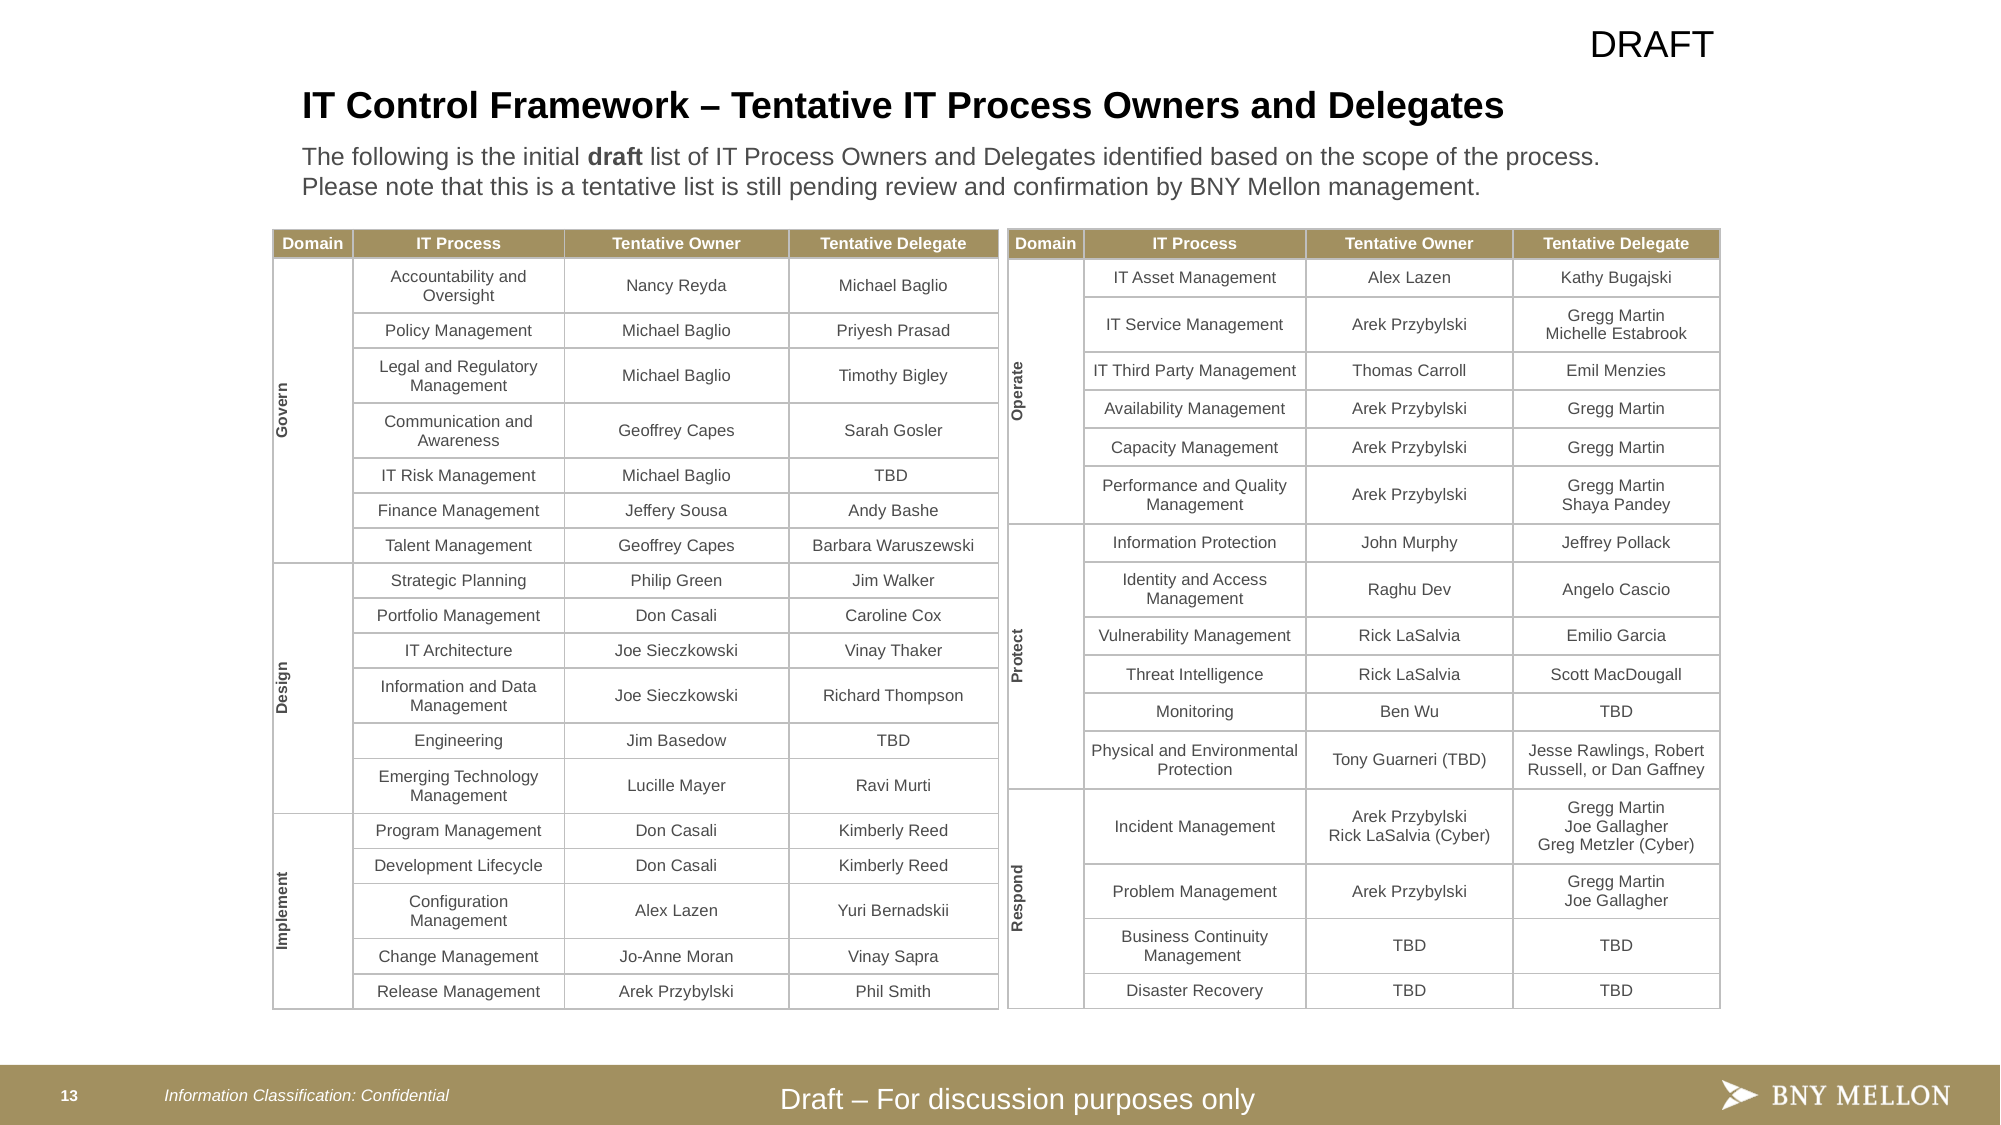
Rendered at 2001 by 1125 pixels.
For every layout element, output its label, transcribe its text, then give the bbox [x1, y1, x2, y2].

table_cell John Murphy [1307, 525, 1512, 561]
table_cell IT Architecture [354, 634, 564, 667]
table_cell TBD [1514, 694, 1719, 730]
table_cell Talent Management [354, 529, 564, 562]
table_cell Jesse Rawlings, Robert Russell, or Dan Gaffney [1514, 732, 1719, 788]
table_cell Kimberly Reed [790, 814, 998, 848]
table_cell Caroline Cox [790, 599, 998, 632]
table_header Tentative Owner [1307, 230, 1512, 258]
table_cell Jo-Anne Moran [565, 939, 788, 973]
table_header Domain [1009, 230, 1083, 258]
table_cell IT Third Party Management [1085, 353, 1305, 389]
table_cell Gregg Martin Shaya Pandey [1514, 467, 1719, 523]
table_cell Engineering [354, 724, 564, 758]
table_cell Design [274, 564, 352, 813]
table_cell Geoffrey Capes [565, 404, 788, 457]
table_cell Emil Menzies [1514, 353, 1719, 389]
table_cell Gregg Martin Joe Gallagher Greg Metzler (Cyber) [1514, 790, 1719, 863]
table_cell Gregg Martin Joe Gallagher [1514, 865, 1719, 918]
table_cell Philip Green [565, 564, 788, 597]
table_cell TBD [1514, 919, 1719, 973]
table_cell Phil Smith [790, 975, 998, 1008]
table_cell Ben Wu [1307, 694, 1512, 730]
text_box Draft – For discussion purposes only [765, 1072, 1272, 1123]
table_header IT Process [1085, 230, 1305, 258]
table_cell Release Management [354, 975, 564, 1008]
table_cell Timothy Bigley [790, 349, 998, 402]
table_cell Rick LaSalvia [1307, 618, 1512, 654]
table_cell Business Continuity Management [1085, 919, 1305, 973]
table_cell Joe Sieczkowski [565, 669, 788, 722]
table_cell Gregg Martin [1514, 391, 1719, 427]
table_cell Rick LaSalvia [1307, 656, 1512, 692]
table_cell Thomas Carroll [1307, 353, 1512, 389]
table_cell Arek Przybylski [1307, 467, 1512, 523]
table_cell Michael Baglio [565, 459, 788, 492]
table_cell Monitoring [1085, 694, 1305, 730]
table_header Domain [274, 230, 352, 257]
table_cell Emilio Garcia [1514, 618, 1719, 654]
table_cell TBD [790, 724, 998, 758]
table_cell Strategic Planning [354, 564, 564, 597]
table_cell Govern [274, 259, 352, 562]
table_cell Capacity Management [1085, 429, 1305, 465]
table_cell Arek Przybylski [1307, 391, 1512, 427]
table_cell Communication and Awareness [354, 404, 564, 457]
picture [1722, 1080, 1950, 1110]
table_cell TBD [1514, 974, 1719, 1008]
text_box IT Control Framework – Tentative IT Process Owners and Delegates [287, 73, 1713, 149]
table_cell Michael Baglio [565, 349, 788, 402]
table_cell Kimberly Reed [790, 849, 998, 883]
table_cell Yuri Bernadskii [790, 884, 998, 938]
table_cell Vulnerability Management [1085, 618, 1305, 654]
table_cell Sarah Gosler [790, 404, 998, 457]
table_cell Kathy Bugajski [1514, 260, 1719, 296]
table_cell Geoffrey Capes [565, 529, 788, 562]
table_cell Portfolio Management [354, 599, 564, 632]
table_cell Problem Management [1085, 865, 1305, 918]
table_cell Respond [1009, 790, 1083, 1008]
table_cell Arek Przybylski [1307, 429, 1512, 465]
table_cell Barbara Waruszewski [790, 529, 998, 562]
table_cell Priyesh Prasad [790, 314, 998, 347]
table_cell Vinay Thaker [790, 634, 998, 667]
table_cell Jeffery Sousa [565, 494, 788, 527]
table_cell Arek Przybylski Rick LaSalvia (Cyber) [1307, 790, 1512, 863]
table_cell Tony Guarneri (TBD) [1307, 732, 1512, 788]
table_cell Incident Management [1085, 790, 1305, 863]
table_cell Michael Baglio [565, 314, 788, 347]
table_cell IT Service Management [1085, 298, 1305, 351]
table_cell Legal and Regulatory Management [354, 349, 564, 402]
table_cell Jim Basedow [565, 724, 788, 758]
table_cell Jim Walker [790, 564, 998, 597]
table_cell Don Casali [565, 849, 788, 883]
text_box The following is the initial draft list of IT Process Owners and Delegates identified based on the scope of the process. Please note that this is a tentative list is still pending review and confirmation by BNY Mellon management. [287, 151, 1688, 208]
table_cell Ravi Murti [790, 759, 998, 813]
text_box DRAFT [1575, 12, 1750, 73]
table_cell Michael Baglio [790, 259, 998, 312]
table_cell Finance Management [354, 494, 564, 527]
table_cell Vinay Sapra [790, 939, 998, 973]
table_cell Don Casali [565, 599, 788, 632]
table_cell TBD [1307, 974, 1512, 1008]
table_cell Jeffrey Pollack [1514, 525, 1719, 561]
table_cell Richard Thompson [790, 669, 998, 722]
table_cell Scott MacDougall [1514, 656, 1719, 692]
table_cell Protect [1009, 525, 1083, 788]
table_cell Lucille Mayer [565, 759, 788, 813]
table_cell Implement [274, 814, 352, 1008]
table_cell Disaster Recovery [1085, 974, 1305, 1008]
table_cell Physical and Environmental Protection [1085, 732, 1305, 788]
table_cell Nancy Reyda [565, 259, 788, 312]
table_cell TBD [1307, 919, 1512, 973]
table_cell Availability Management [1085, 391, 1305, 427]
table_cell Identity and Access Management [1085, 563, 1305, 616]
table_cell Arek Przybylski [565, 975, 788, 1008]
table_cell Threat Intelligence [1085, 656, 1305, 692]
table_cell Development Lifecycle [354, 849, 564, 883]
table_cell Information and Data Management [354, 669, 564, 722]
table_cell IT Asset Management [1085, 260, 1305, 296]
title [49, 75, 1950, 151]
table_cell Don Casali [565, 814, 788, 848]
table_cell Program Management [354, 814, 564, 848]
table_header Tentative Owner [565, 230, 788, 257]
table_cell Operate [1009, 260, 1083, 523]
table_cell Change Management [354, 939, 564, 973]
table_cell Emerging Technology Management [354, 759, 564, 813]
table_cell Accountability and Oversight [354, 259, 564, 312]
table_cell Joe Sieczkowski [565, 634, 788, 667]
table_cell Policy Management [354, 314, 564, 347]
table_header Tentative Delegate [1514, 230, 1719, 258]
table_cell Alex Lazen [1307, 260, 1512, 296]
table_header IT Process [354, 230, 564, 257]
table_cell Information Protection [1085, 525, 1305, 561]
table_cell Configuration Management [354, 884, 564, 938]
table_cell Andy Bashe [790, 494, 998, 527]
table_cell Performance and Quality Management [1085, 467, 1305, 523]
table_cell Gregg Martin [1514, 429, 1719, 465]
table_cell Alex Lazen [565, 884, 788, 938]
table_cell TBD [790, 459, 998, 492]
table_cell Raghu Dev [1307, 563, 1512, 616]
table_header Tentative Delegate [790, 230, 998, 257]
table_cell Arek Przybylski [1307, 865, 1512, 918]
table_cell IT Risk Management [354, 459, 564, 492]
table_cell Arek Przybylski [1307, 298, 1512, 351]
table_cell Angelo Cascio [1514, 563, 1719, 616]
table_cell Gregg Martin Michelle Estabrook [1514, 298, 1719, 351]
